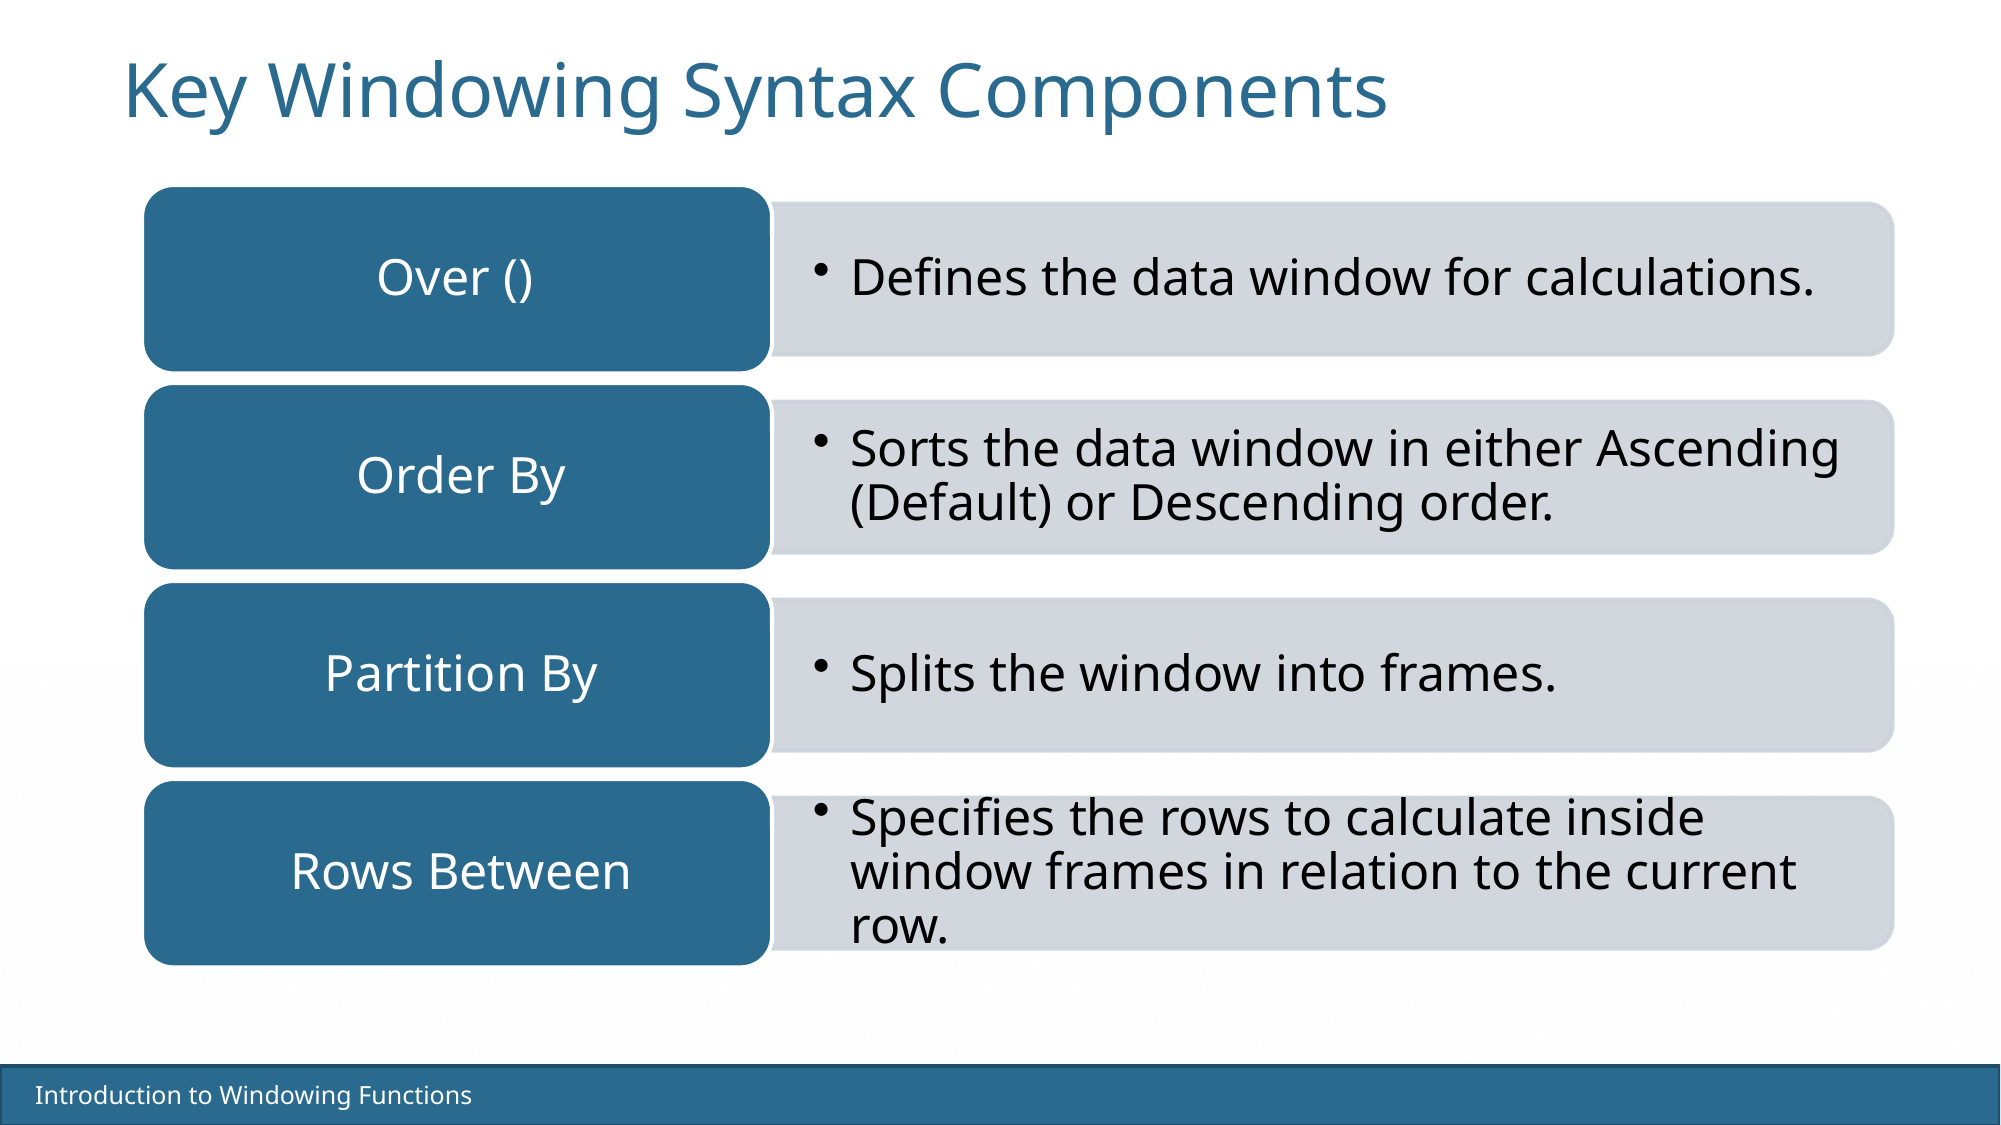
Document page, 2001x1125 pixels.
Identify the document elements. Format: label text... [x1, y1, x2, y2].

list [141, 184, 1893, 969]
picture [0, 0, 2001, 1064]
title Key Windowing Syntax Components [107, 52, 1893, 129]
